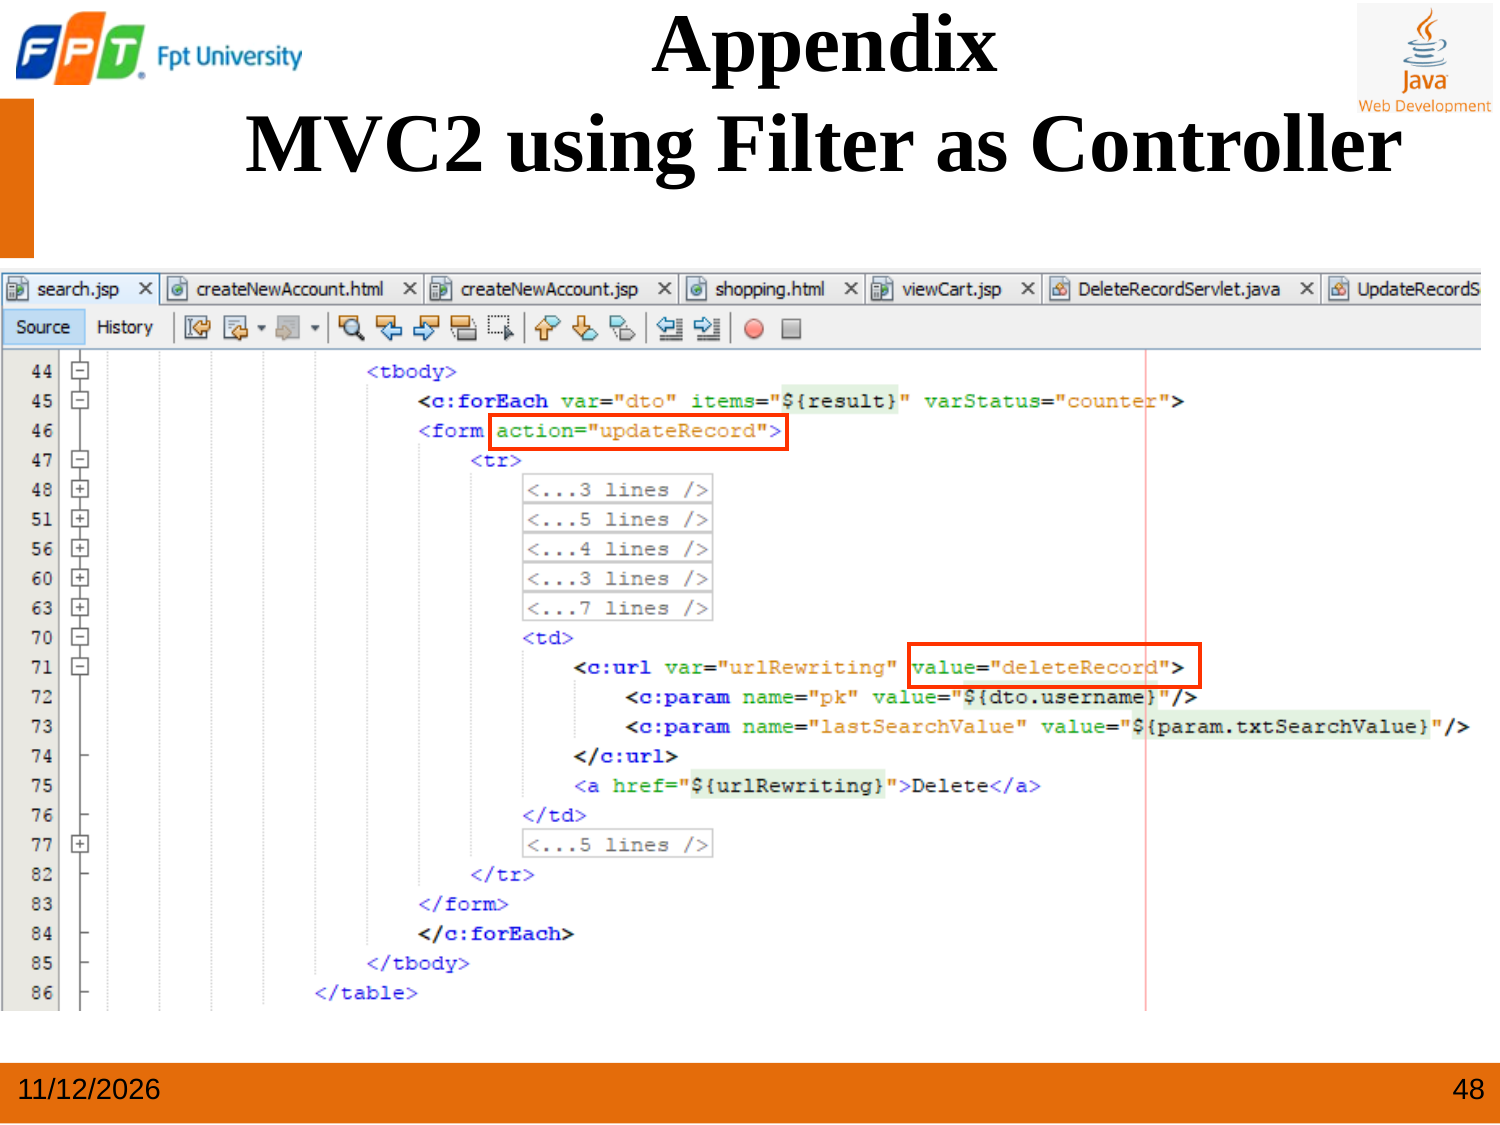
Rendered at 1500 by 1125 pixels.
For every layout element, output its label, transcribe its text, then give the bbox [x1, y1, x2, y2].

slide_number 48 [1050, 1063, 1500, 1124]
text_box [0, 268, 1481, 1011]
picture [16, 11, 150, 85]
title Appendix MVC2 using Filter as Controller [150, 0, 1500, 176]
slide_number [2, 1063, 231, 1123]
